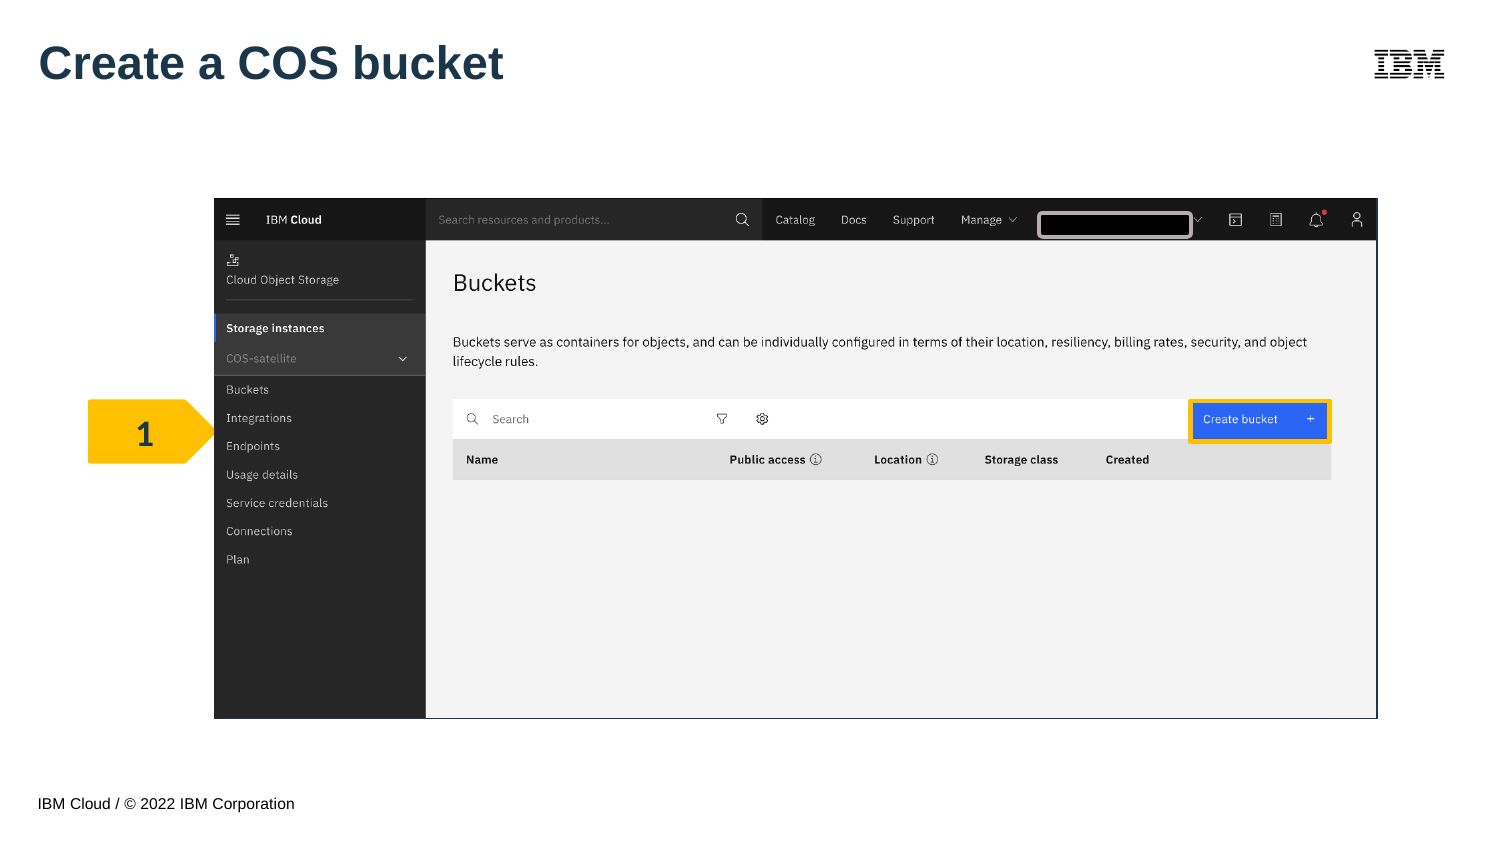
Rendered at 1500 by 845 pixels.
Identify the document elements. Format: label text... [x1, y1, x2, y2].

footer IBM Cloud / © 2022 IBM Corporation [37, 791, 1088, 815]
picture [214, 198, 1378, 720]
list Create a COS bucket [31, 31, 1465, 98]
text_box 1 [90, 401, 214, 462]
